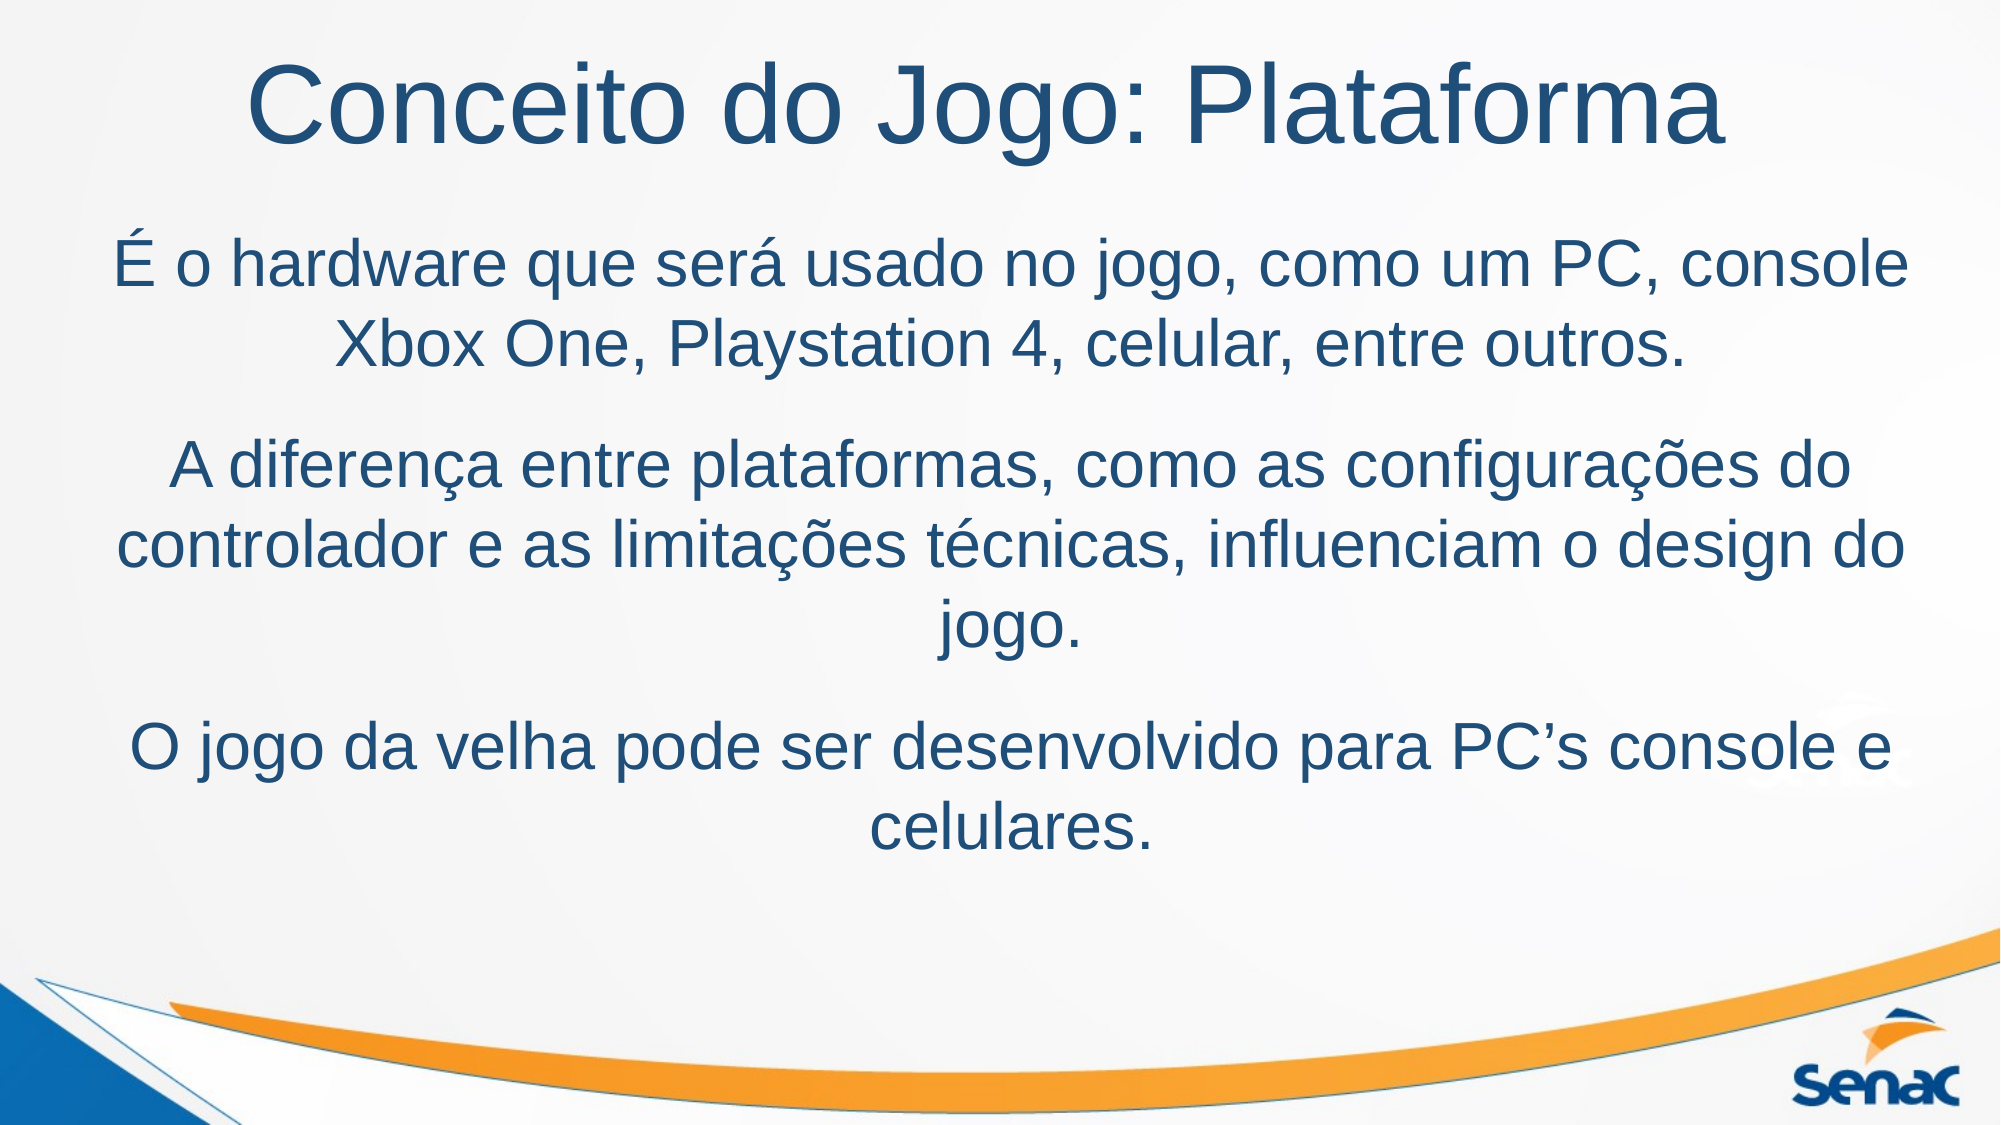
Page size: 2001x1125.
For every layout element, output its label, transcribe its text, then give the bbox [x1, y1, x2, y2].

picture [0, 0, 2001, 1125]
list É o hardware que será usado no jogo, como um PC, console Xbox One, Playstation 4, celular, entre outros. A diferença entre plataformas, como as configurações do controlador e as limitações técnicas, influenciam o design do jogo. O jogo da velha pode ser desenvolvido para PC’s console e celulares. [52, 211, 1973, 926]
title Conceito do Jogo: Plataforma [0, 36, 1973, 178]
